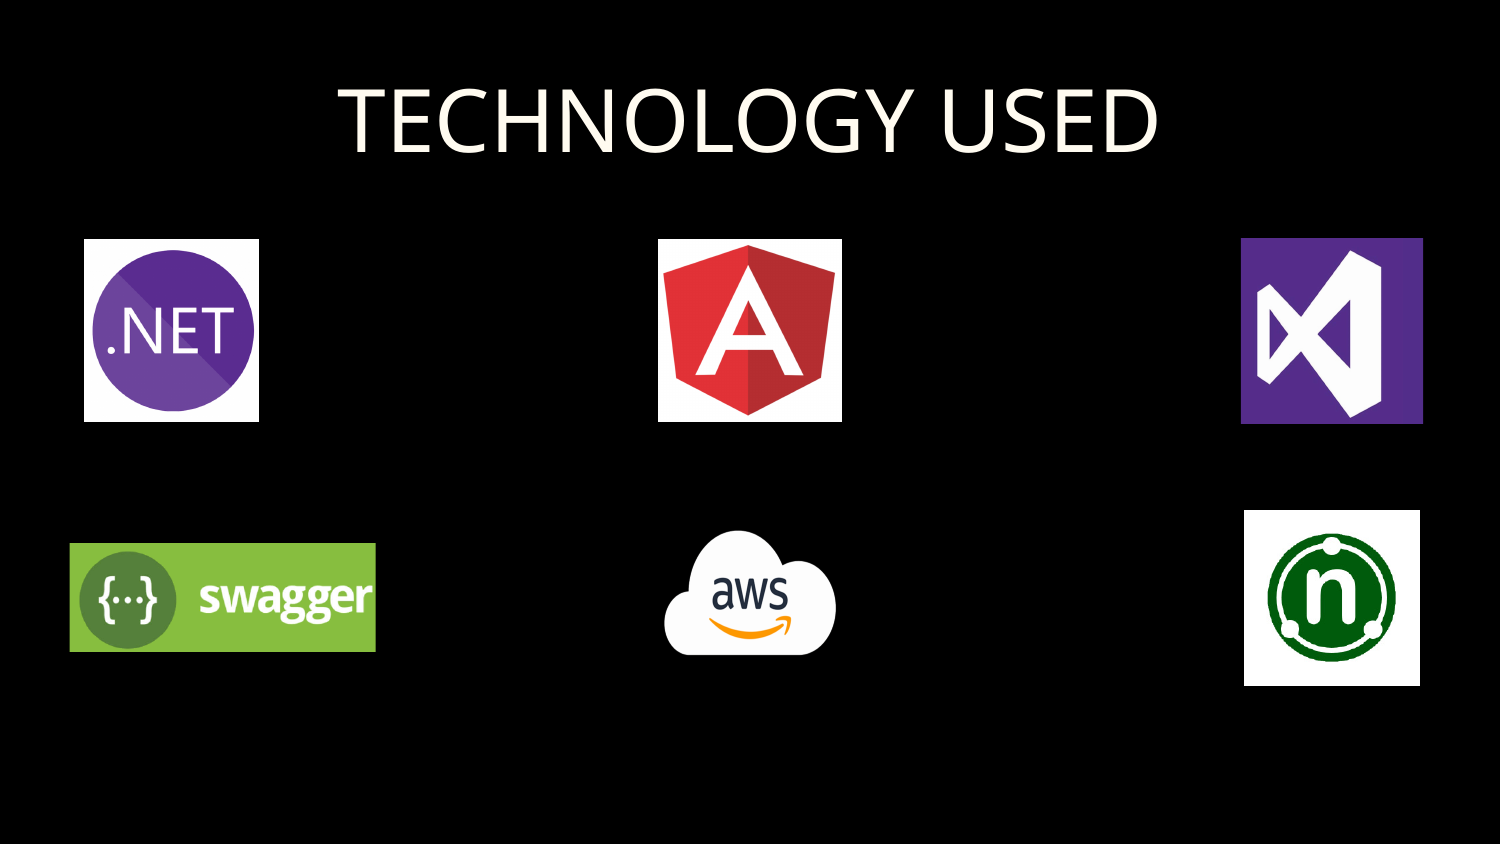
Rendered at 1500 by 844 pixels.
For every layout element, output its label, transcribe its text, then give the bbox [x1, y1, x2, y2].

picture [83, 239, 260, 423]
picture [658, 239, 842, 423]
picture [69, 543, 376, 653]
picture [624, 517, 875, 679]
picture [1244, 509, 1420, 686]
picture [1240, 238, 1424, 424]
title TECHNOLOGY USED [84, 13, 1416, 185]
